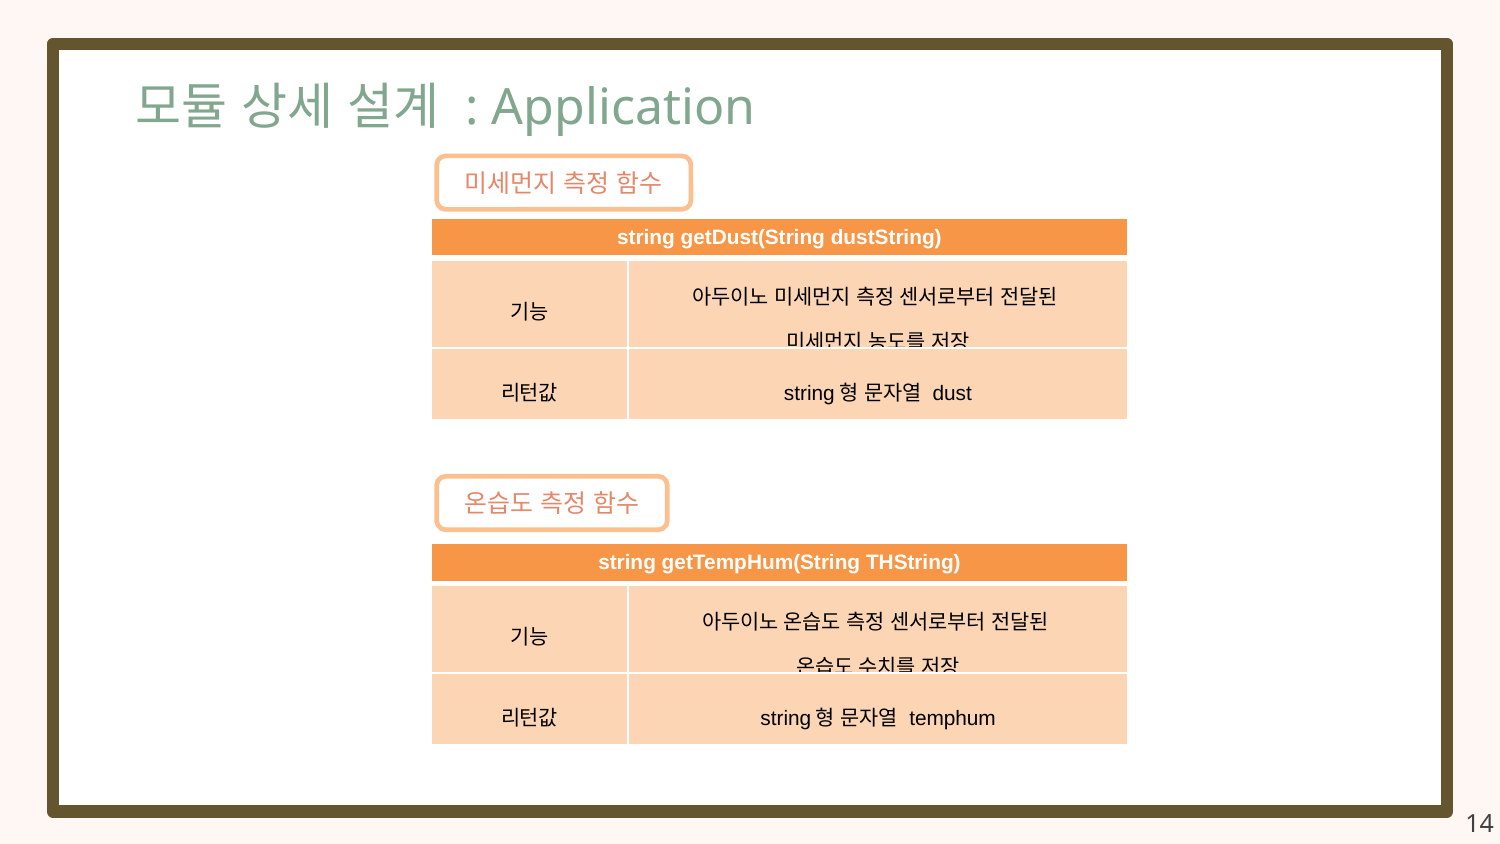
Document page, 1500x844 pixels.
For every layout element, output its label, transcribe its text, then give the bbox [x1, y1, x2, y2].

table_cell string형 문자열 dust [629, 349, 1127, 419]
table_cell 기능 [432, 261, 627, 347]
text_box 온습도 측정 함수 [434, 474, 670, 532]
text_box 14 [1450, 800, 1500, 844]
text_box [51, 42, 1449, 814]
table_cell 기능 [432, 586, 627, 672]
table_cell 리턴값 [432, 349, 627, 419]
table_cell string형 문자열 temphum [629, 674, 1127, 744]
table_cell 아두이노 온습도 측정 센서로부터 전달된 온습도 수치를 저장 [629, 586, 1127, 672]
text_box 미세먼지 측정 함수 [434, 153, 694, 212]
text_box 모듈 상세 설계 : Application [120, 67, 771, 143]
table_cell 아두이노 미세먼지 측정 센서로부터 전달된 미세먼지 농도를 저장 [629, 261, 1127, 347]
table_header string getTempHum(String THString) [432, 544, 1127, 581]
table_cell 리턴값 [432, 674, 627, 744]
table_header string getDust(String dustString) [432, 219, 1127, 255]
